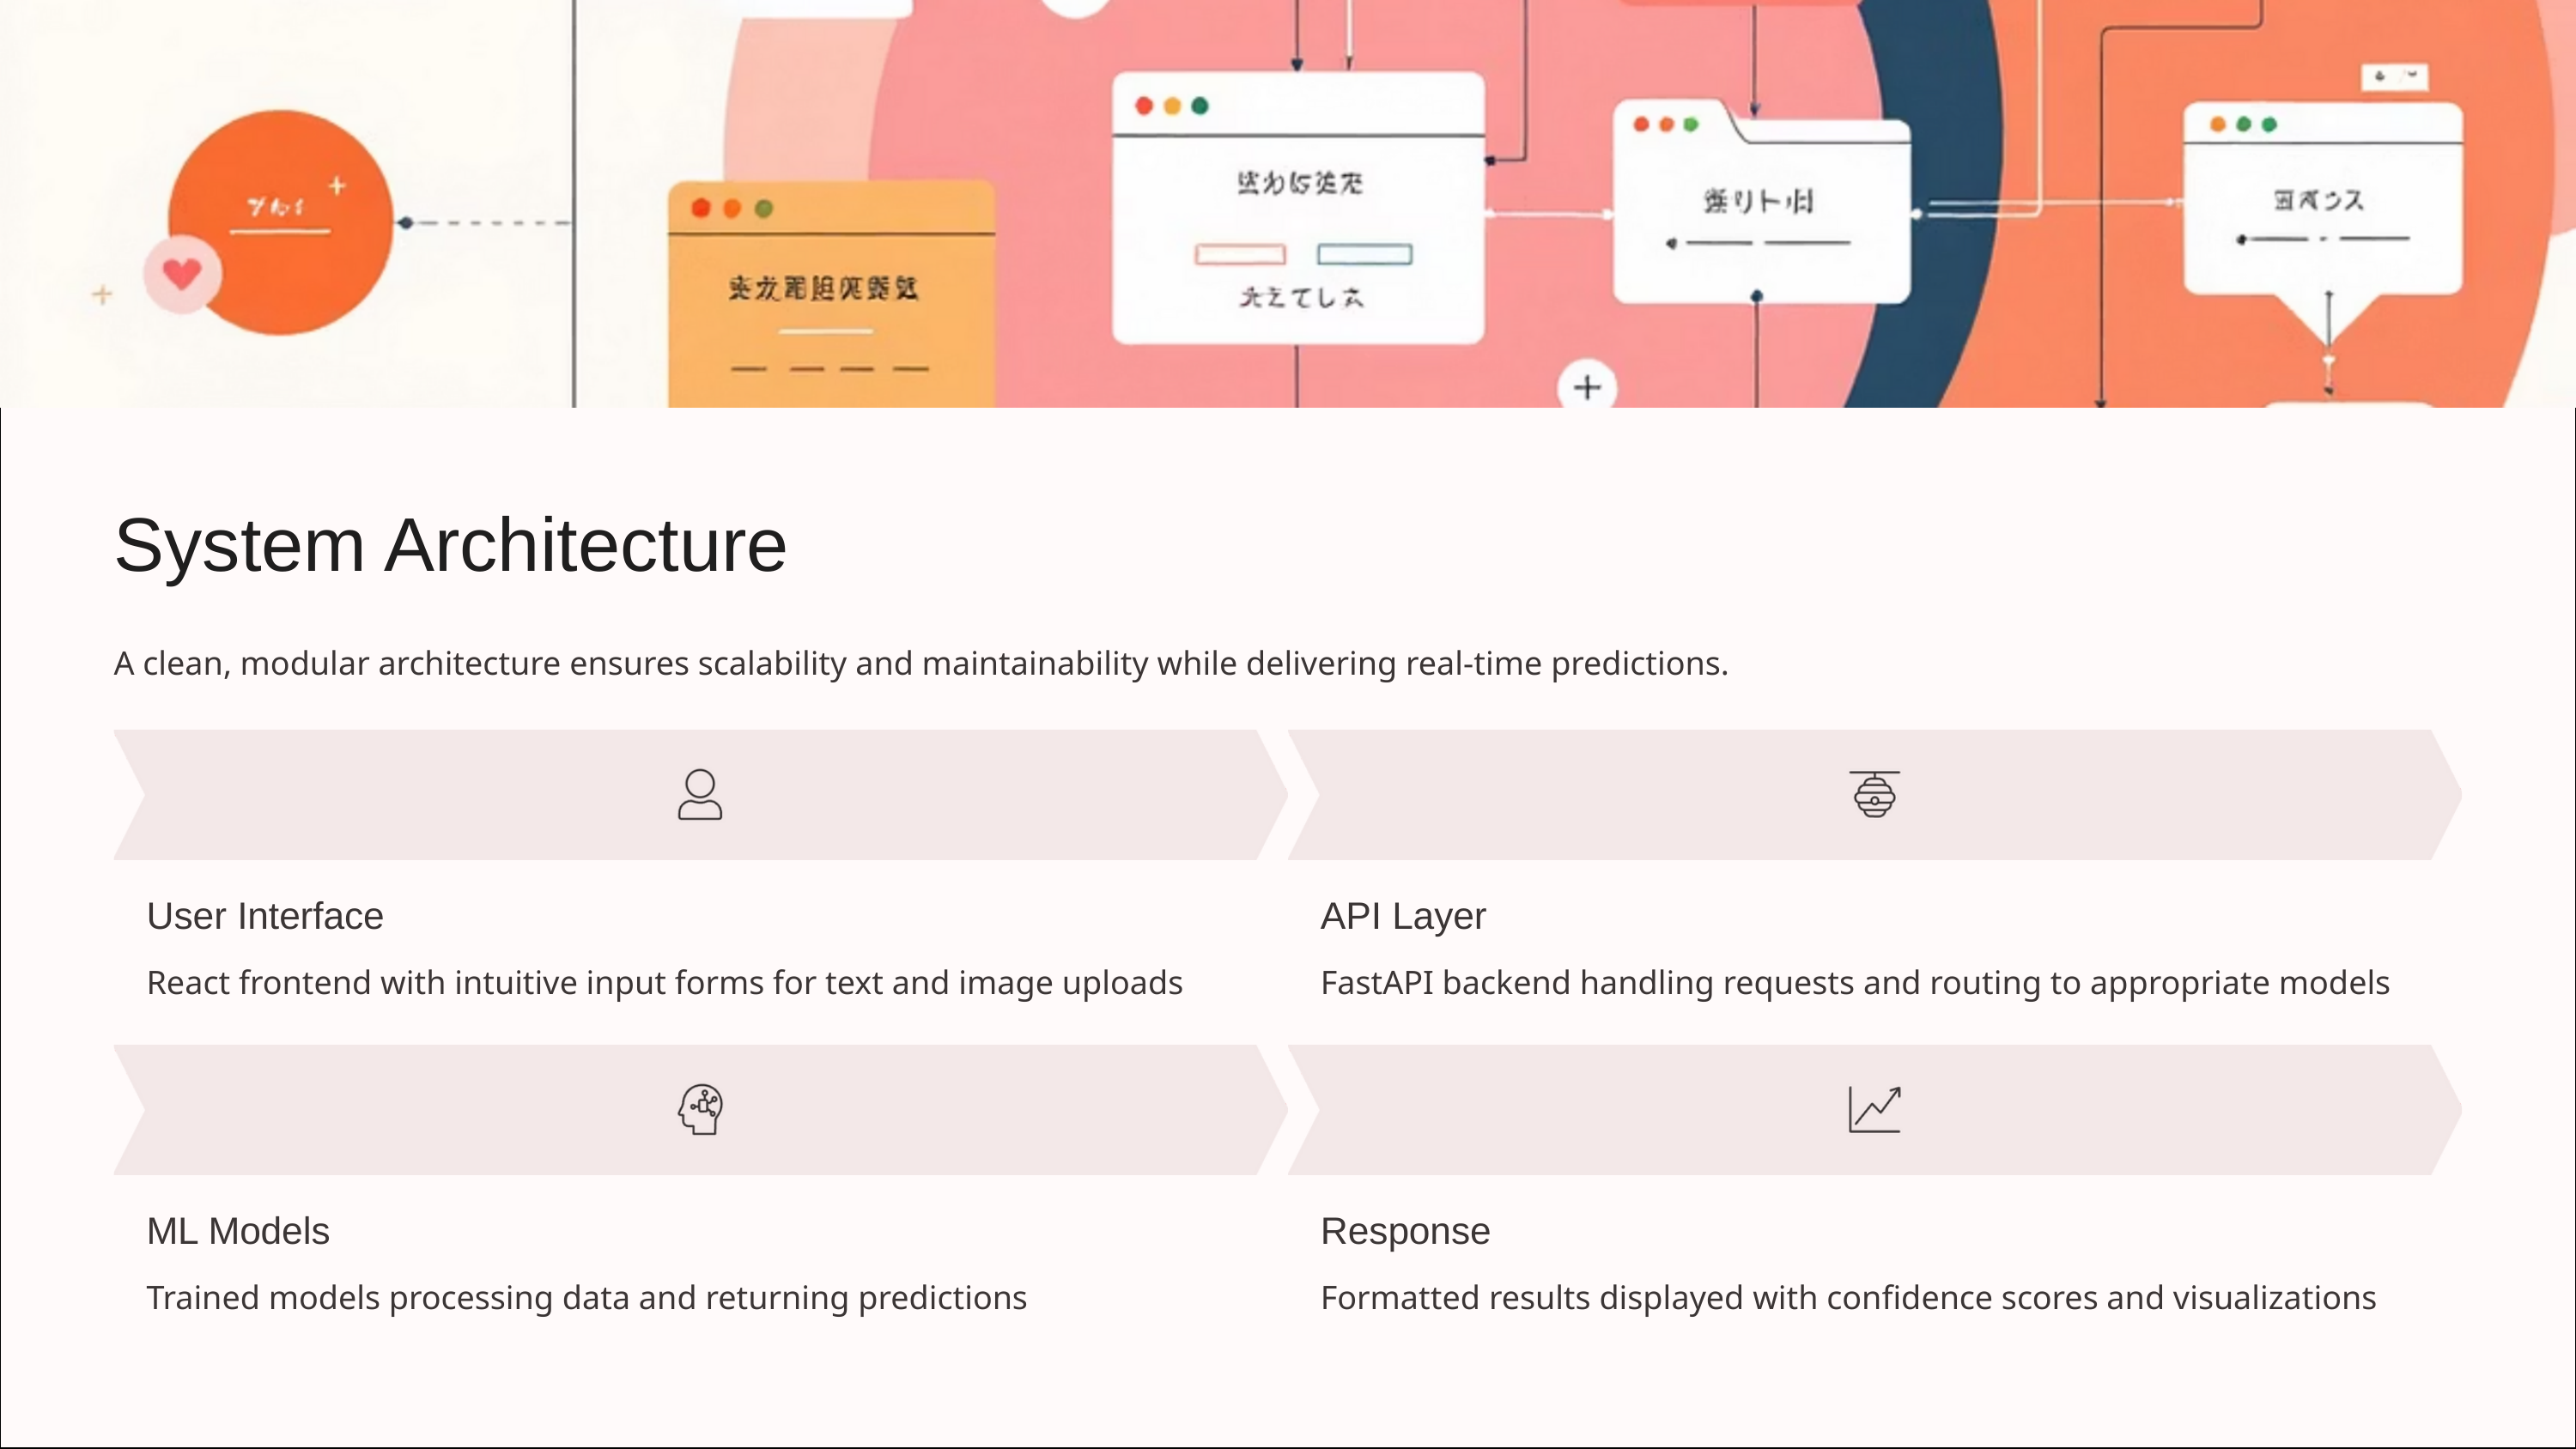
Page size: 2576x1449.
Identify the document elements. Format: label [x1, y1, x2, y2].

text_box [1287, 730, 2463, 861]
text_box [113, 730, 1285, 861]
text_box [113, 1044, 1286, 1176]
text_box [0, 417, 2576, 1449]
text_box [0, 0, 2576, 408]
text_box [1287, 1044, 2463, 1176]
